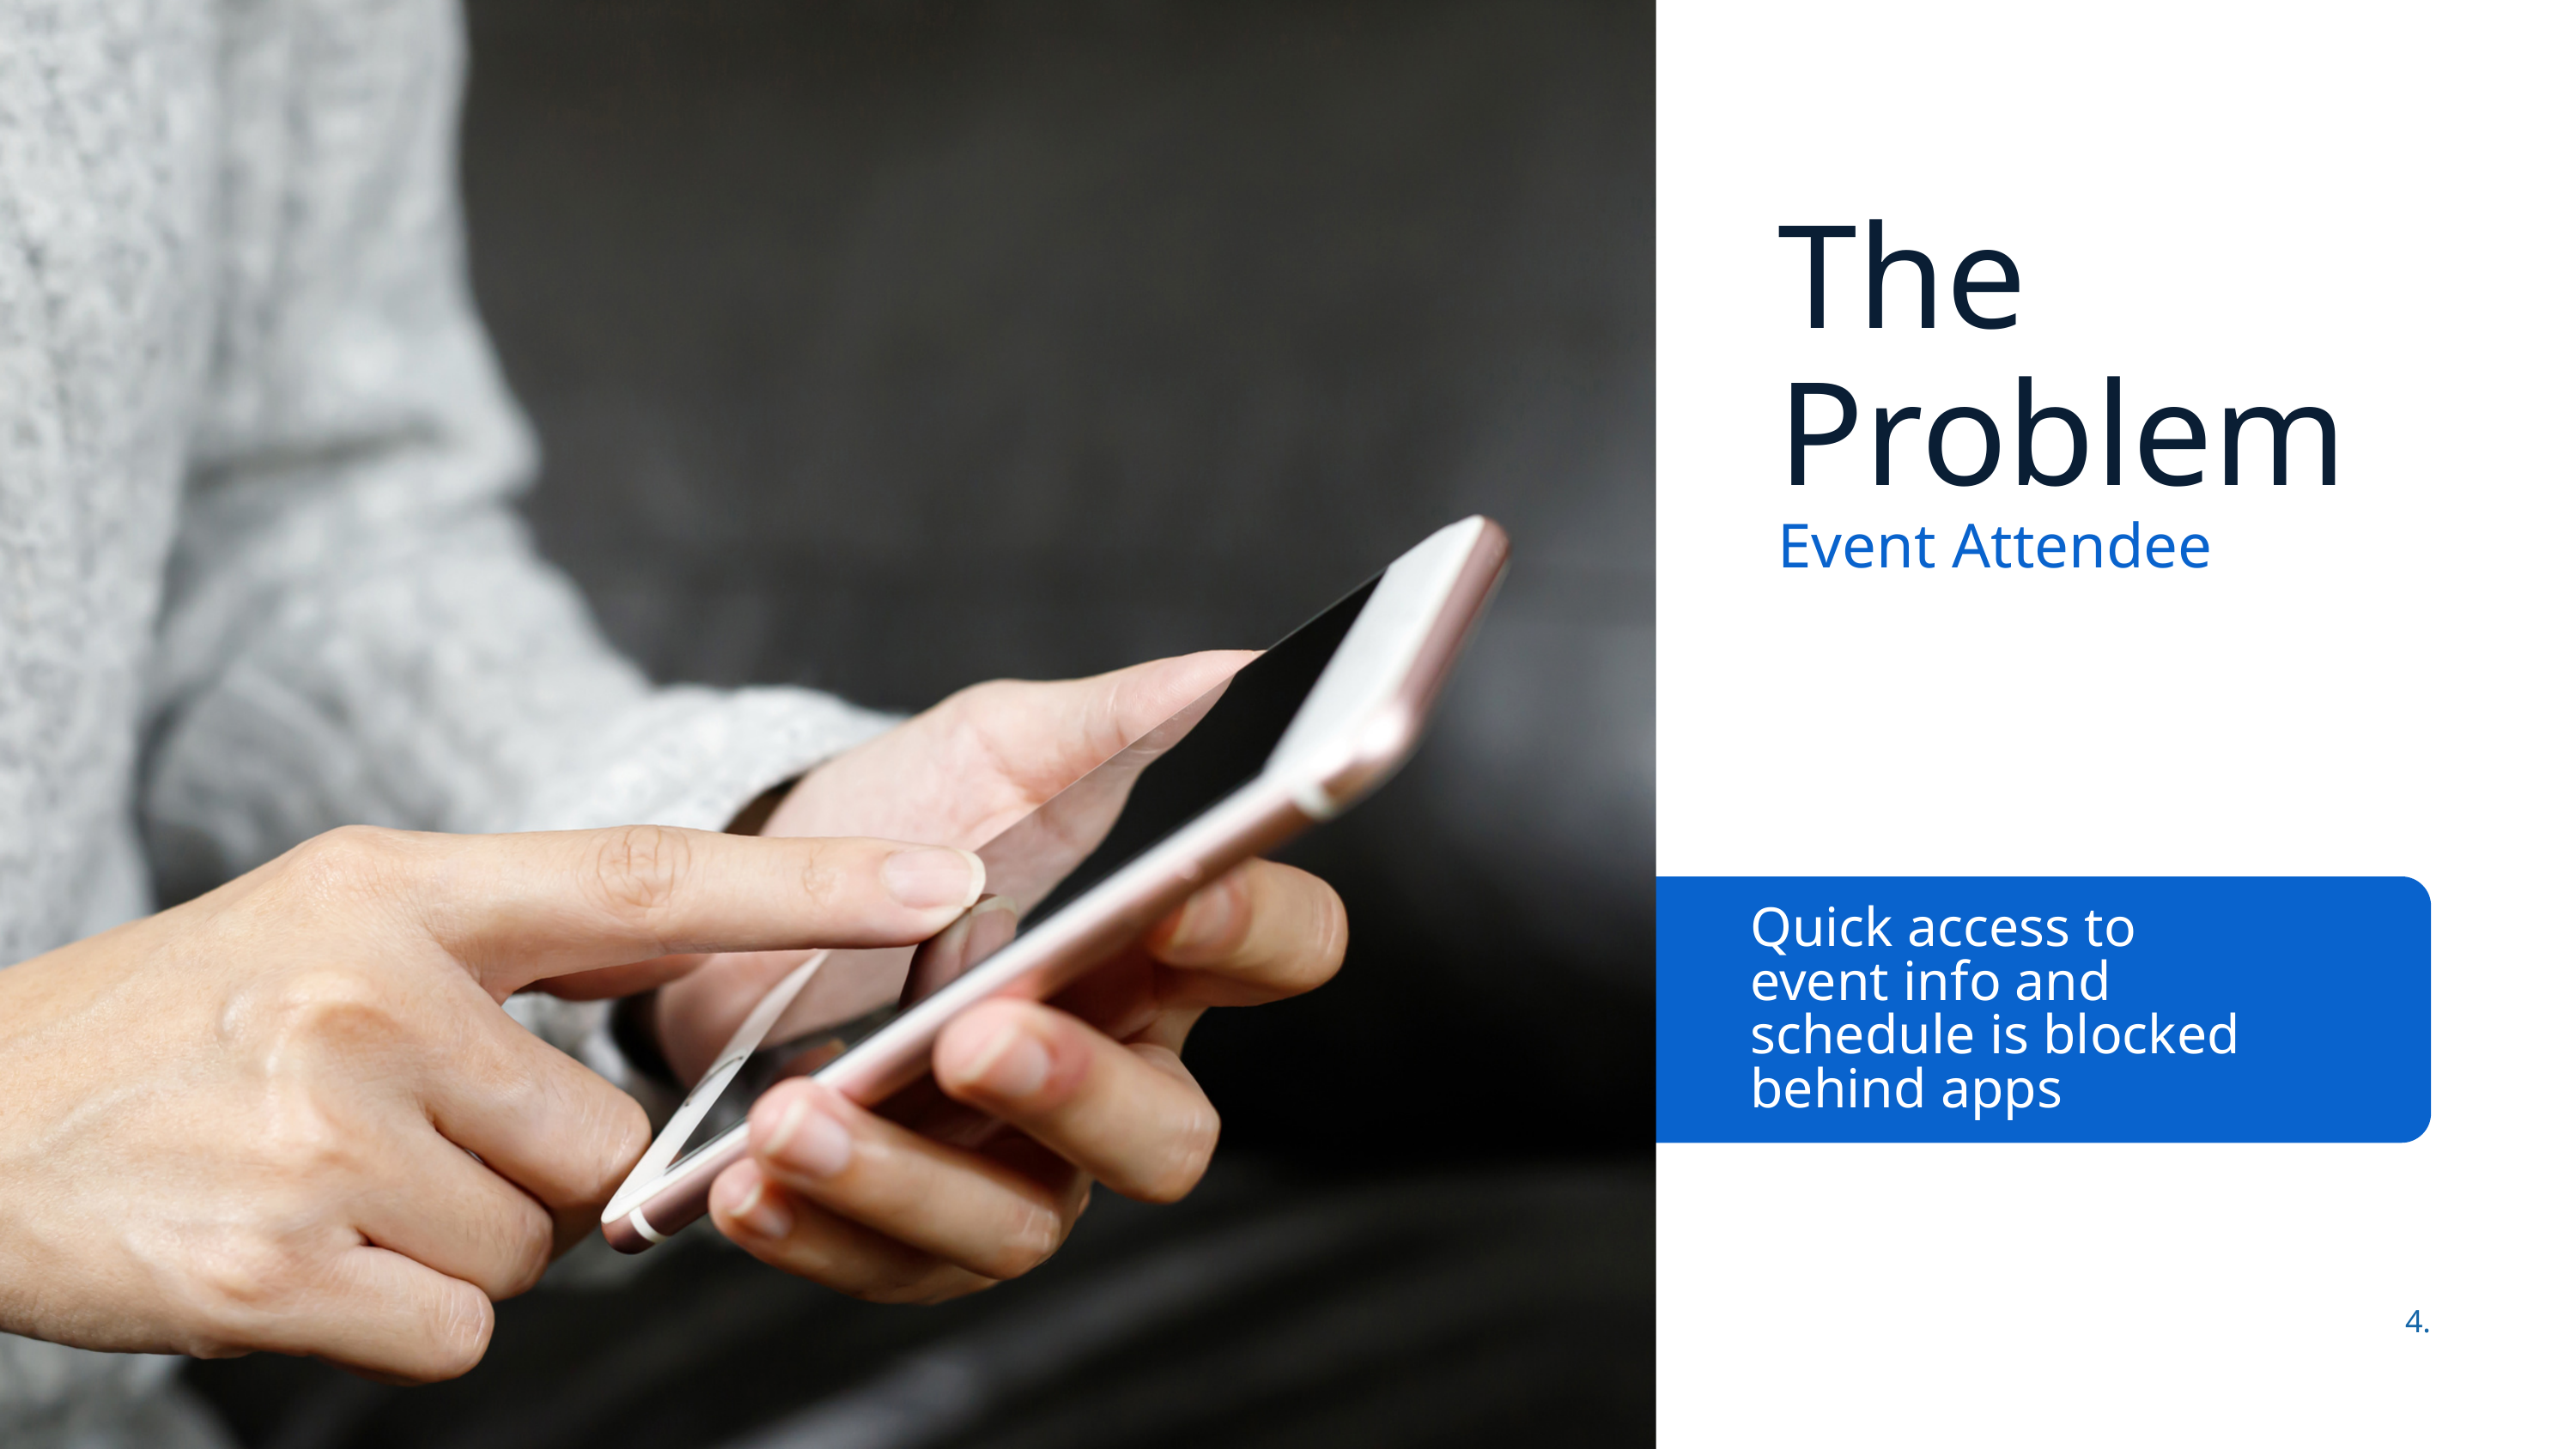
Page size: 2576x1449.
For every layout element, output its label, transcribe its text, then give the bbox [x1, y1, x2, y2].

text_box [1659, 876, 2432, 1143]
text_box 4. [2348, 1307, 2432, 1339]
text_box Event Attendee [1777, 512, 2390, 580]
text_box The Problem [1777, 199, 2432, 514]
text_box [0, 0, 1657, 1449]
